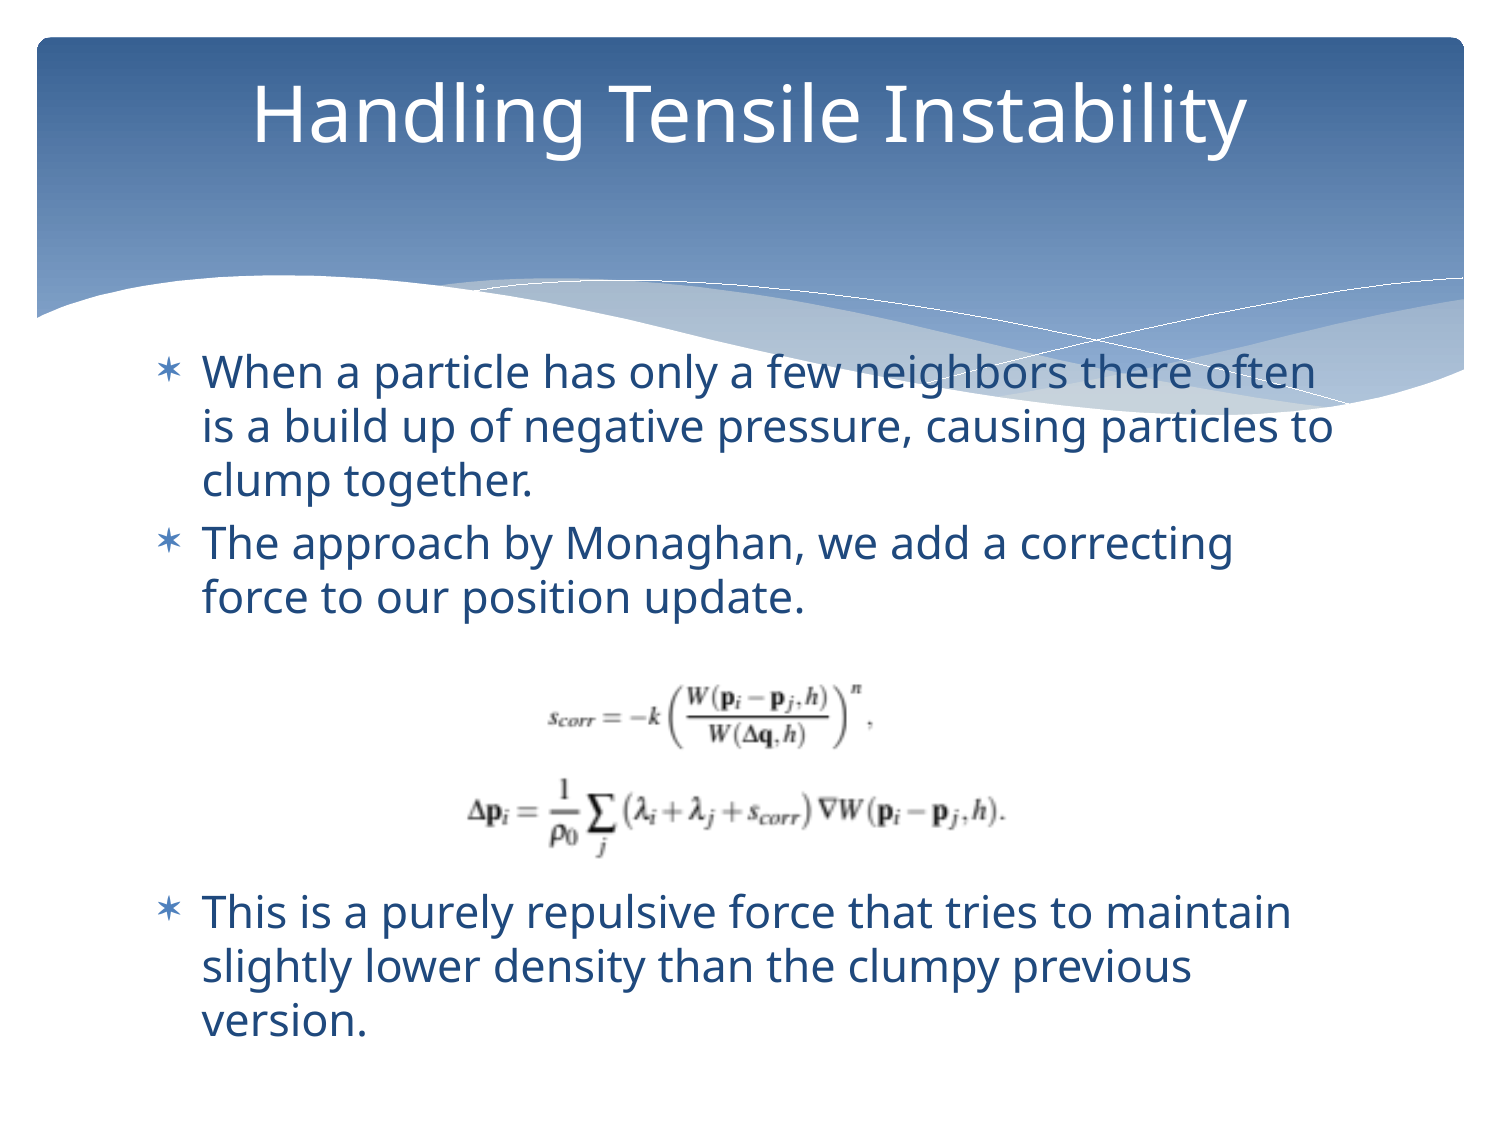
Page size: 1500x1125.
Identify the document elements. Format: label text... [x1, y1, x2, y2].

title Handling Tensile Instability [75, 55, 1425, 261]
picture [439, 672, 1027, 870]
list When a particle has only a few neighbors there often is a build up of negative pressure, causing particles to clump together. The approach by Monaghan, we add a correcting force to our position update. This is a purely repulsive force that tries to maintain slightly lower density than the clumpy previous version. [143, 335, 1359, 1057]
